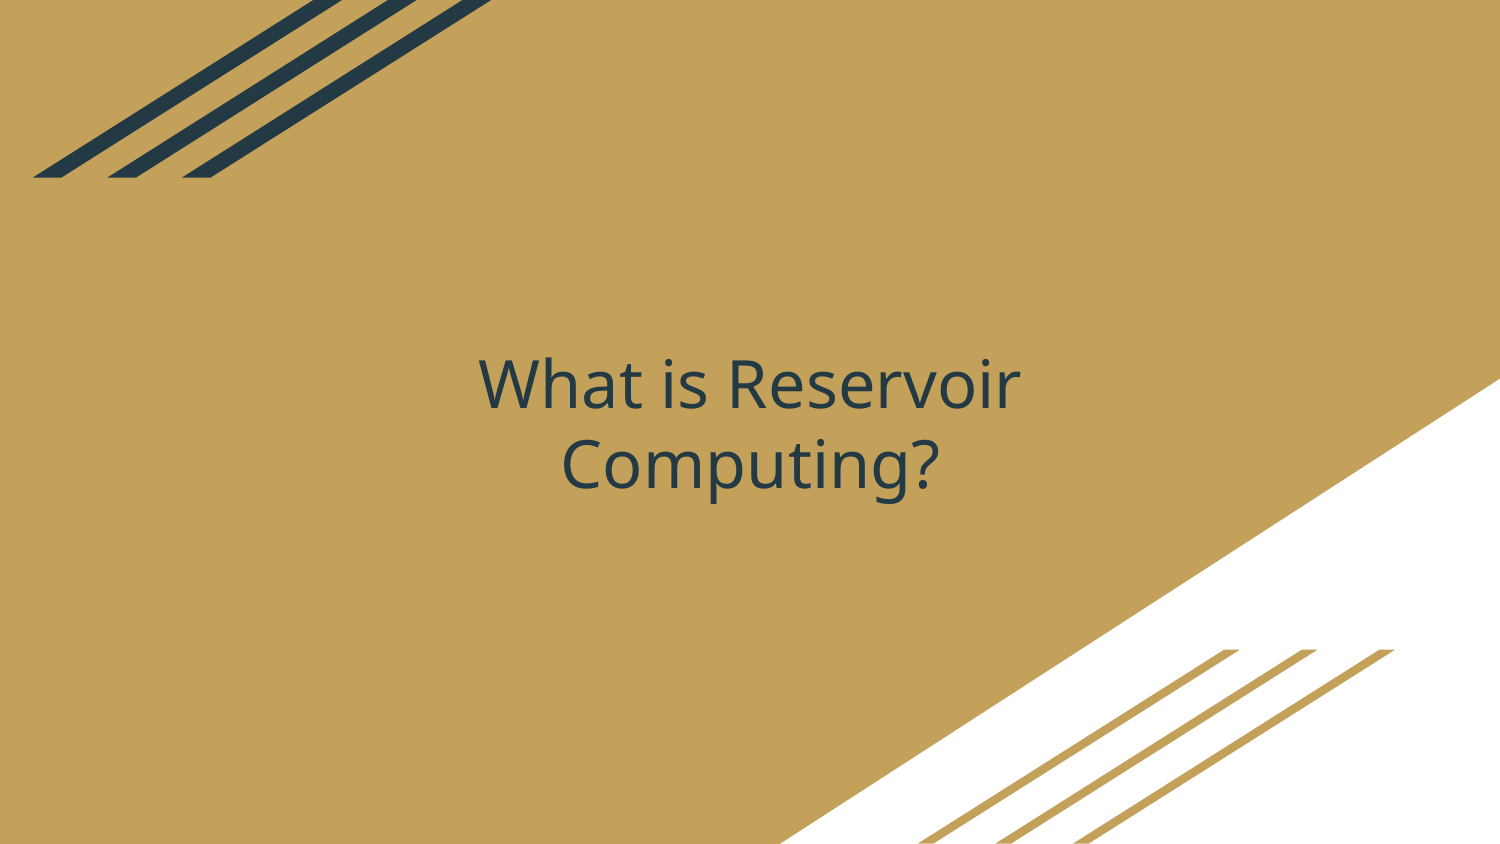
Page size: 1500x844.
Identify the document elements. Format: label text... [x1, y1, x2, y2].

title What is Reservoir Computing? [309, 286, 1192, 557]
